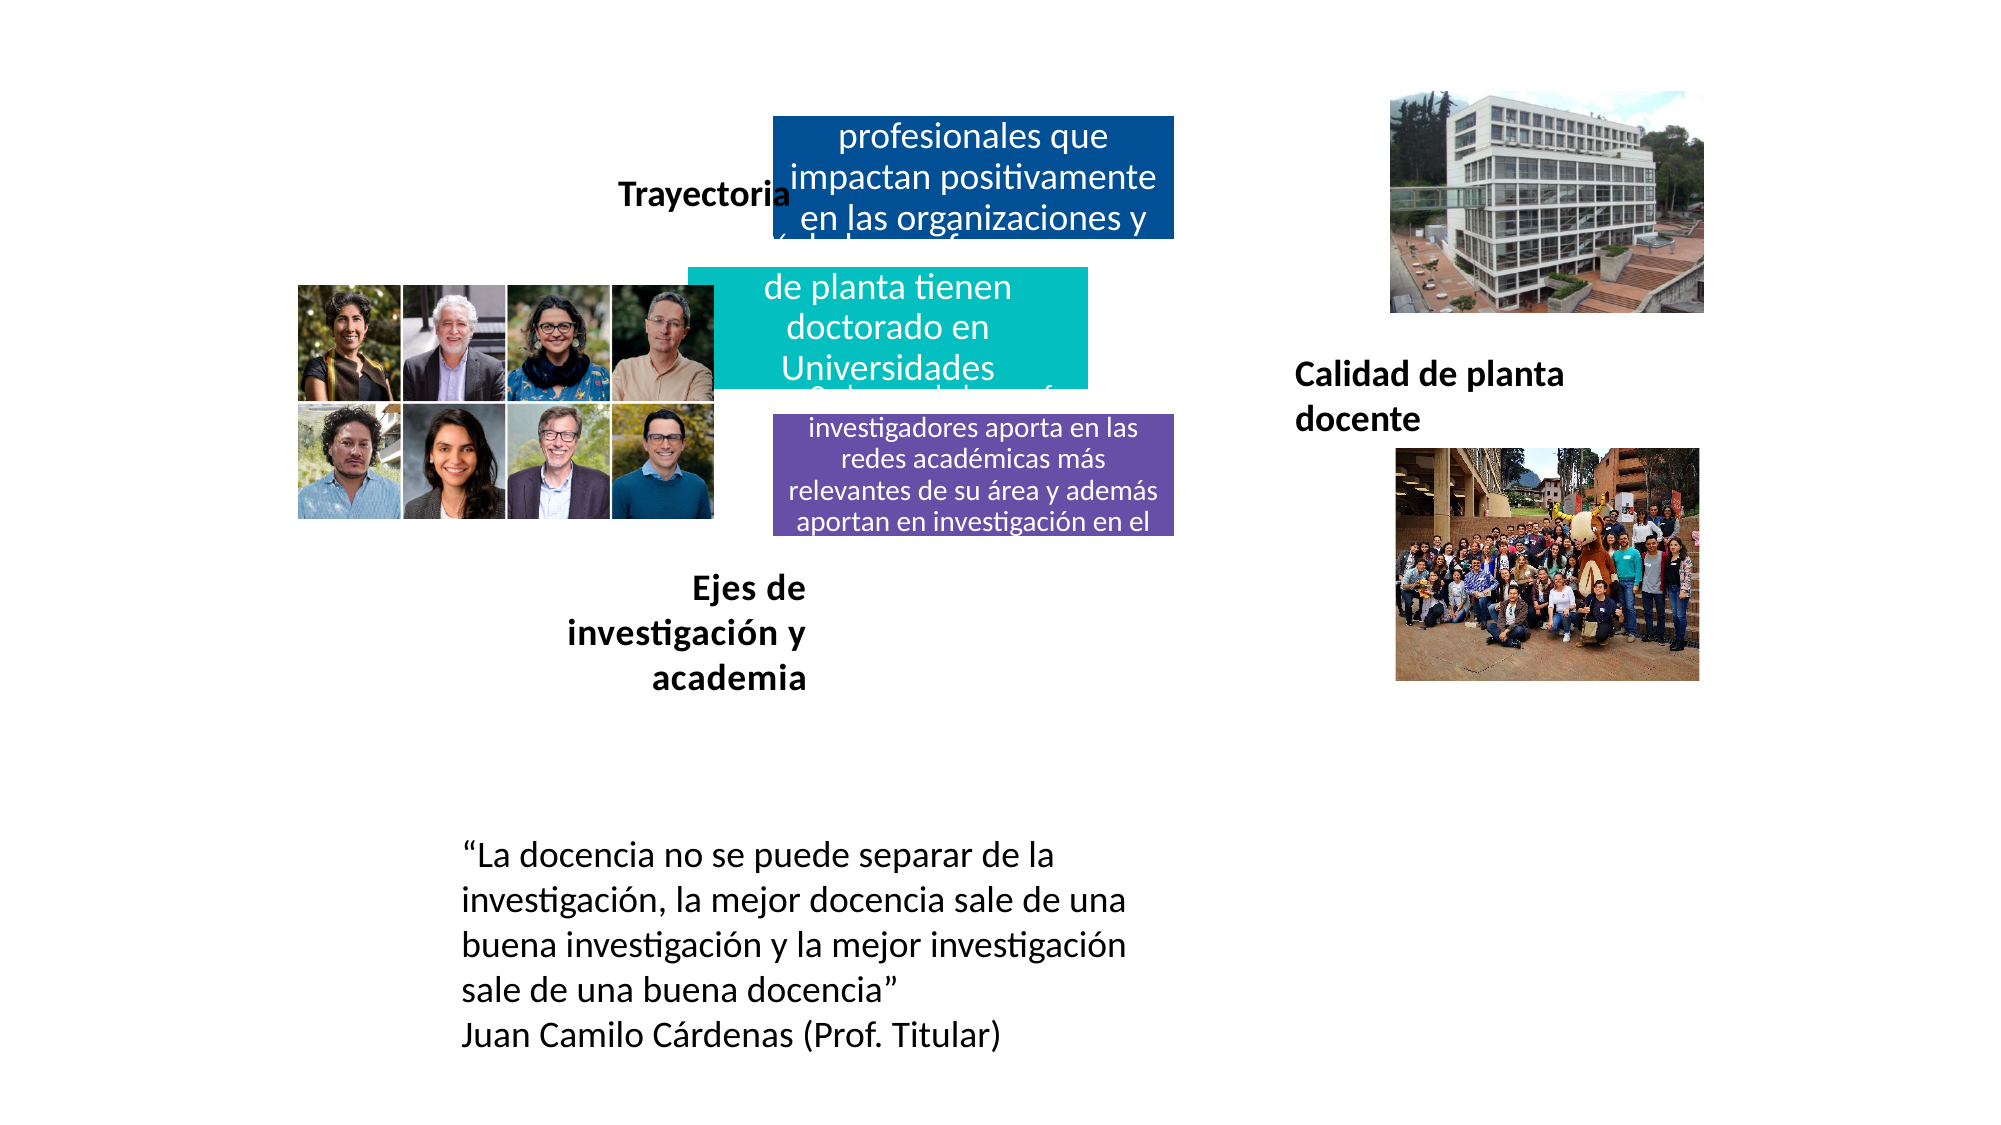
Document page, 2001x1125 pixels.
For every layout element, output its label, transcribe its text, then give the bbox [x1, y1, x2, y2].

picture [1390, 90, 1705, 313]
picture [1395, 448, 1700, 681]
text_box “La docencia no se puede separar de la investigación, la mejor docencia sale de una buena investigación y la mejor investigación sale de una buena docencia” Juan Camilo Cárdenas (Prof. Titular) [446, 822, 1197, 1062]
picture [298, 285, 715, 519]
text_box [456, 113, 1585, 708]
